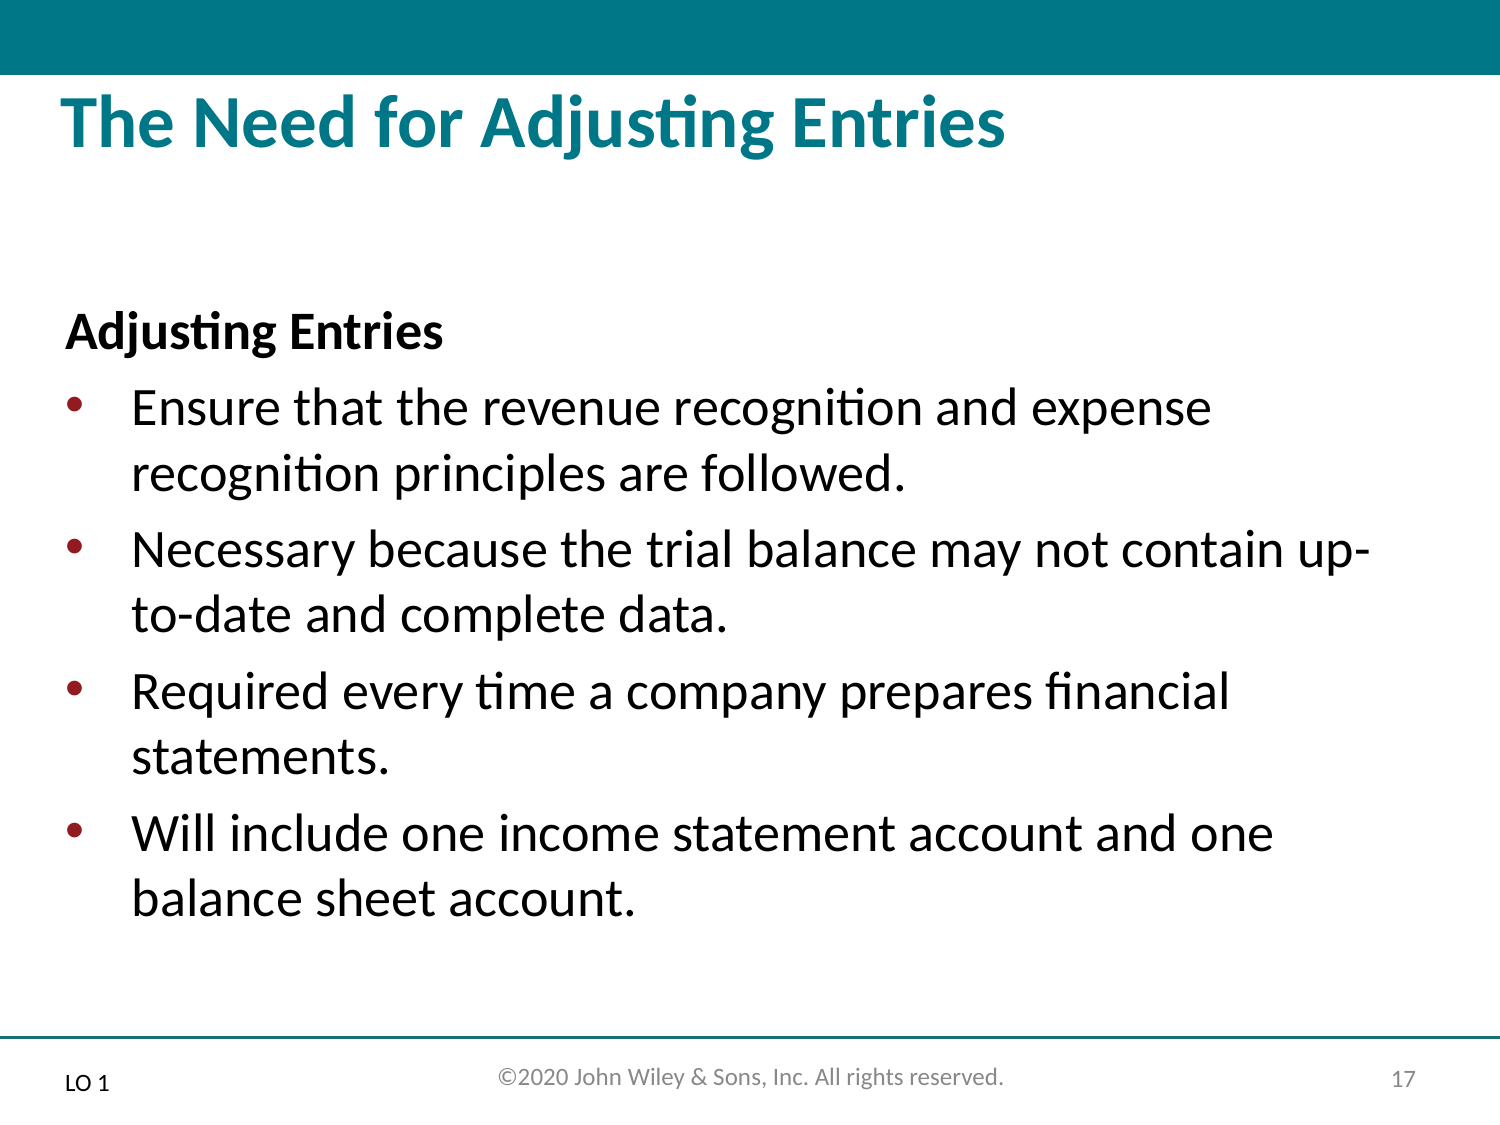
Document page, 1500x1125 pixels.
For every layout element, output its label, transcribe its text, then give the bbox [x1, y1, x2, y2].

list Adjusting Entries Ensure that the revenue recognition and expense recognition principles are followed. Necessary because the trial balance may not contain up-to-date and complete data. Required every time a company prepares financial statements. Will include one income statement account and one balance sheet account. [50, 287, 1450, 1025]
list LO 1 [50, 1062, 150, 1113]
title The Need for Adjusting Entries [45, 75, 1447, 235]
